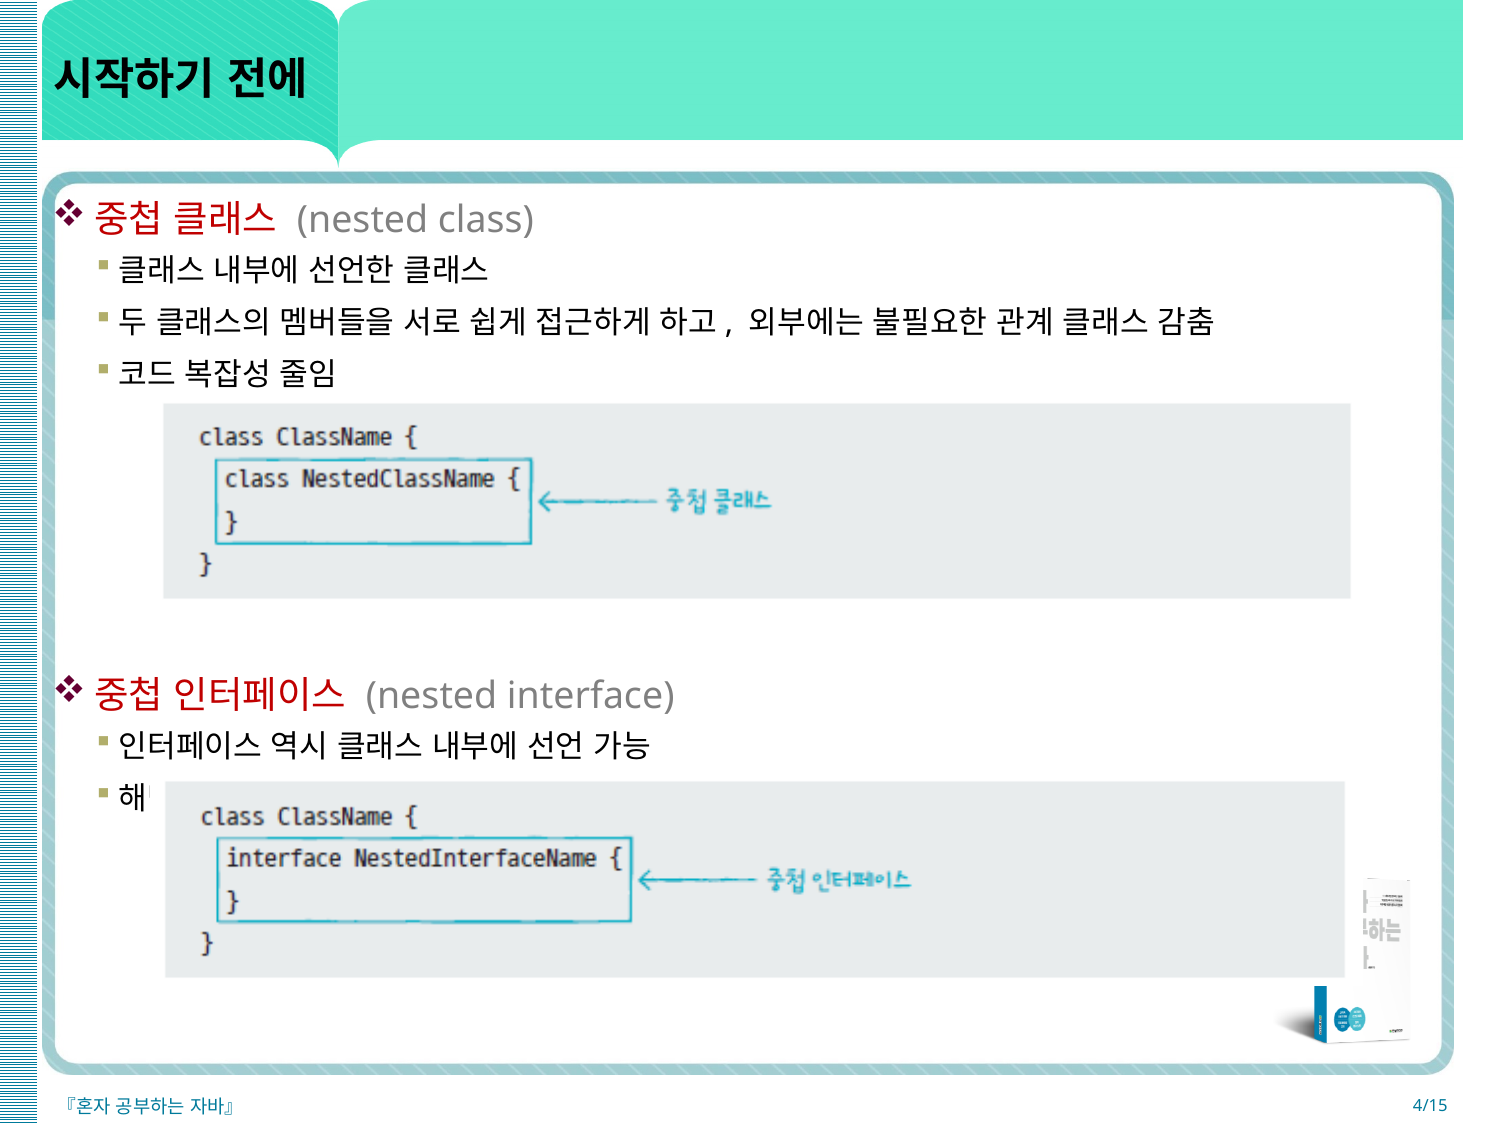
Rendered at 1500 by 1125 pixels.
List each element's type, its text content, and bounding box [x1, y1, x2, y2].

list 중첩 클래스 (nested class) 클래스 내부에 선언한 클래스 두 클래스의 멤버들을 서로 쉽게 접근하게 하고, 외부에는 불필요한 관계 클래스 감춤 코드 복잡성 줄임 중첩 인터페이스 (nested interface) 인터페이스 역시 클래스 내부에 선언 가능 해당 클래스와 긴밀한 관계 갖는 구현 클래스 만들기 위함 [37, 187, 1463, 1091]
picture [42, 0, 1463, 187]
picture [68, 1097, 75, 1110]
picture [149, 774, 1363, 986]
picture [149, 396, 1363, 611]
title 시작하기 전에 [39, 42, 1280, 138]
picture [225, 1102, 232, 1115]
picture [1243, 797, 1488, 1122]
picture [116, 1102, 131, 1107]
